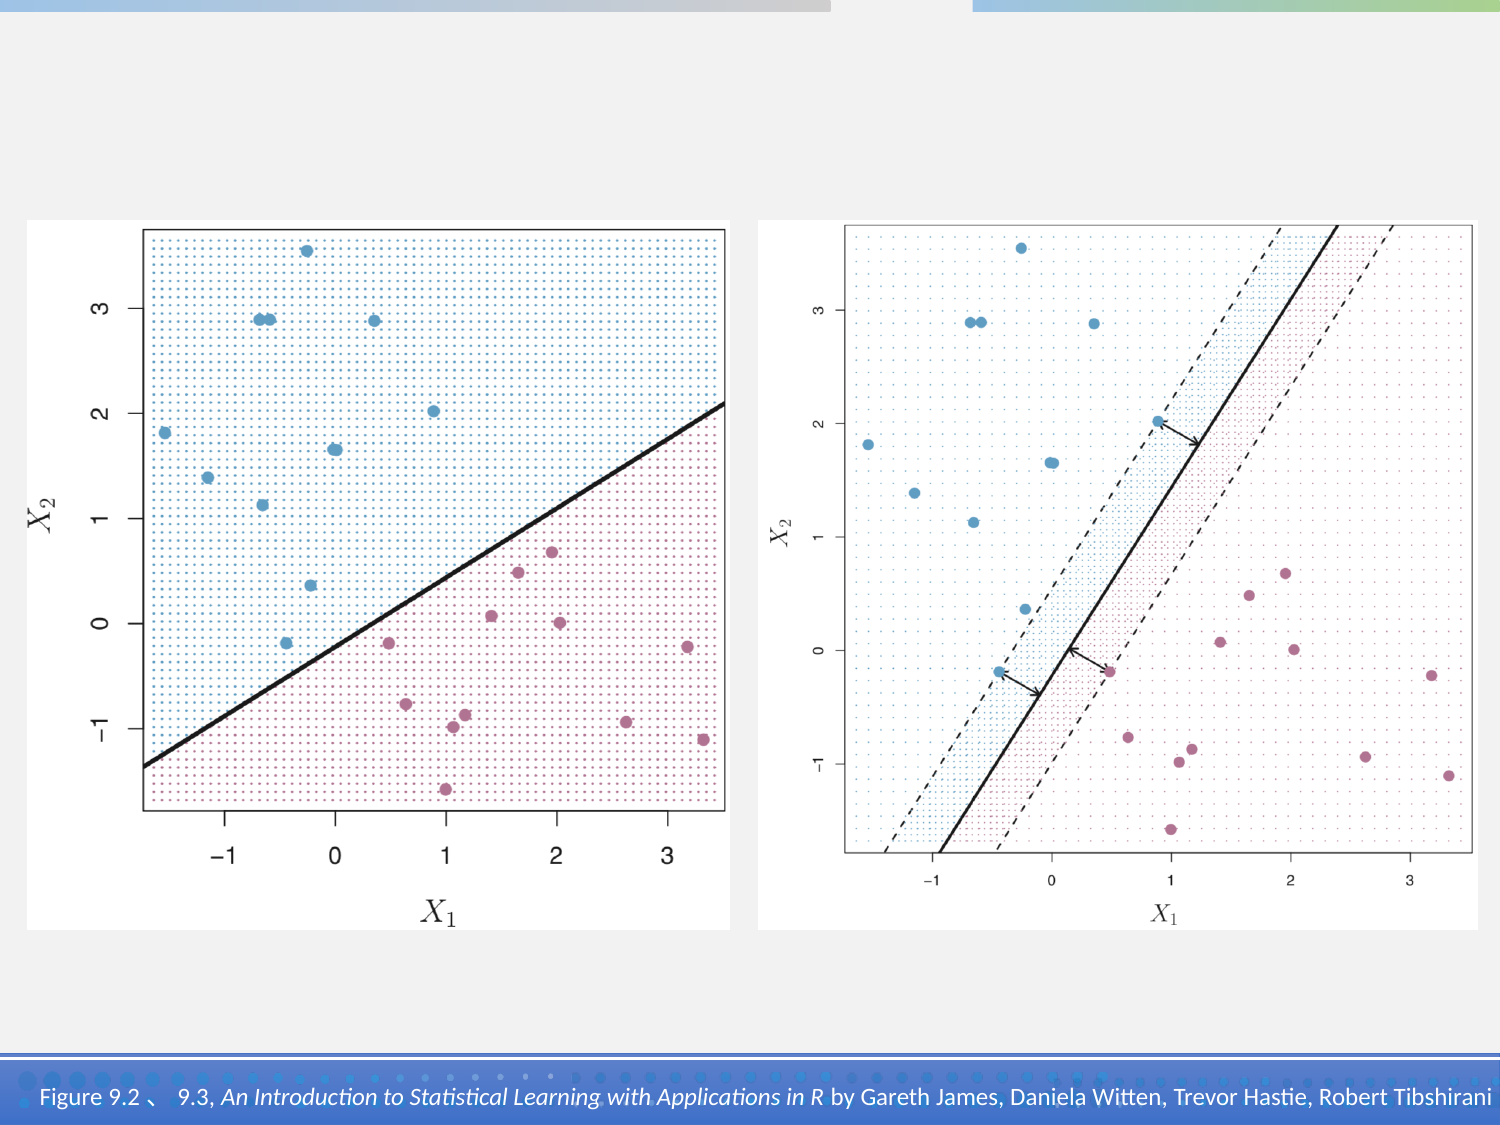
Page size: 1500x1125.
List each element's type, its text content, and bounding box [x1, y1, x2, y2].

picture [27, 220, 730, 930]
text_box Figure 9.2、9.3, An Introduction to Statistical Learning with Applications in R by Gareth James, Daniela Witten, Trevor Hastie, Robert Tibshirani [8, 1073, 1500, 1118]
picture [758, 220, 1478, 930]
